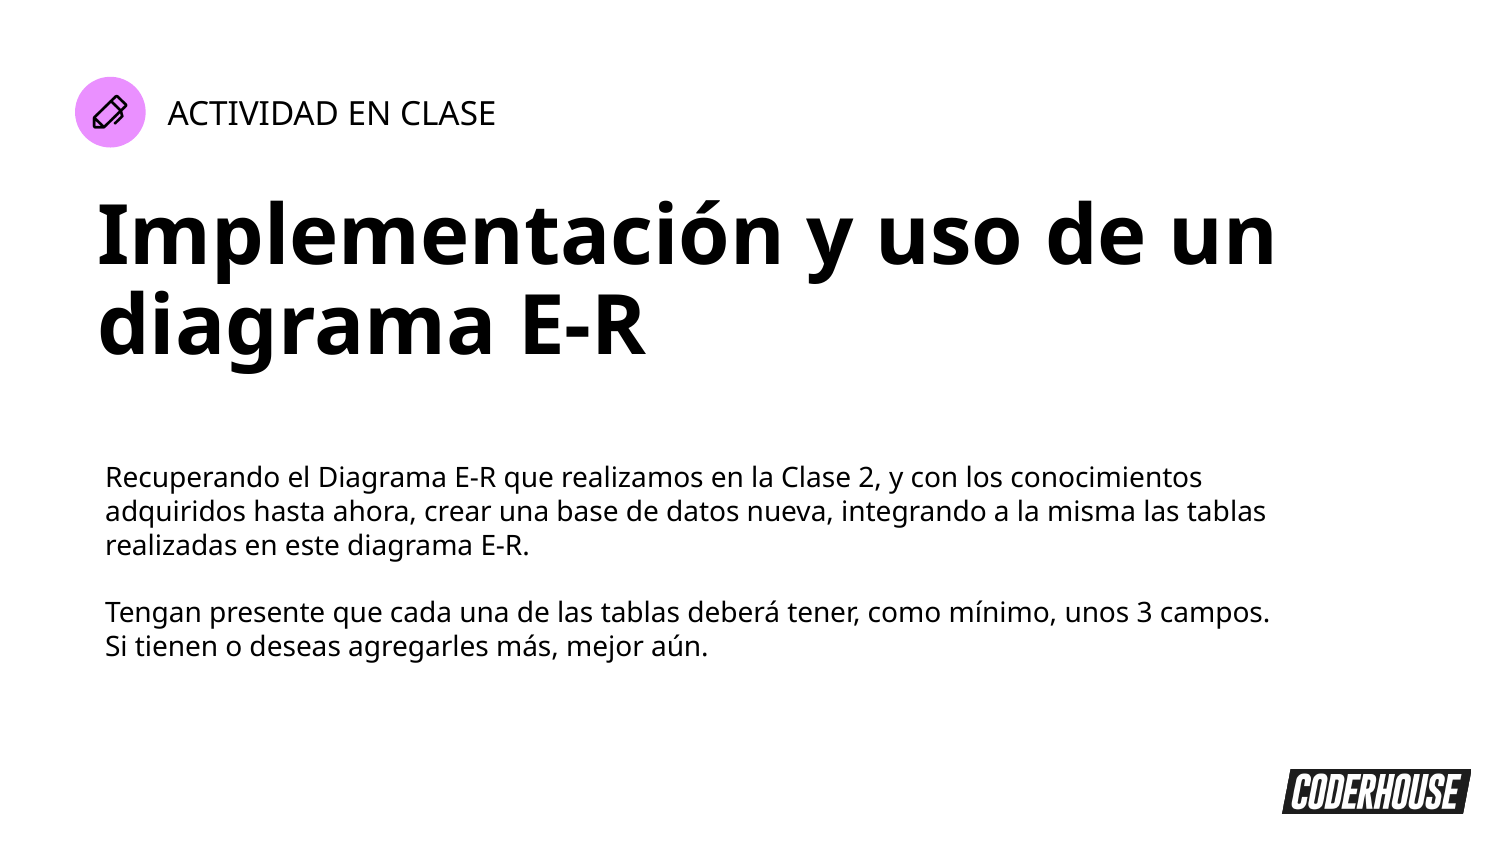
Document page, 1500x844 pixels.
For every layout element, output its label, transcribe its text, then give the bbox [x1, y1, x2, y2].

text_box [74, 76, 146, 148]
text_box ACTIVIDAD EN CLASE [152, 76, 557, 147]
picture [1281, 769, 1471, 814]
text_box Implementación y uso de un diagrama E-R [82, 177, 1298, 388]
text_box Recuperando el Diagrama E-R que realizamos en la Clase 2, y con los conocimientos adquiridos hasta ahora, crear una base de datos nueva, integrando a la misma las tablas realizadas en este diagrama E-R. Tengan presente que cada una de las tablas deberá tener, como mínimo, unos 3 campos. Si tienen o deseas agregarles más, mejor aún. [90, 444, 1290, 677]
